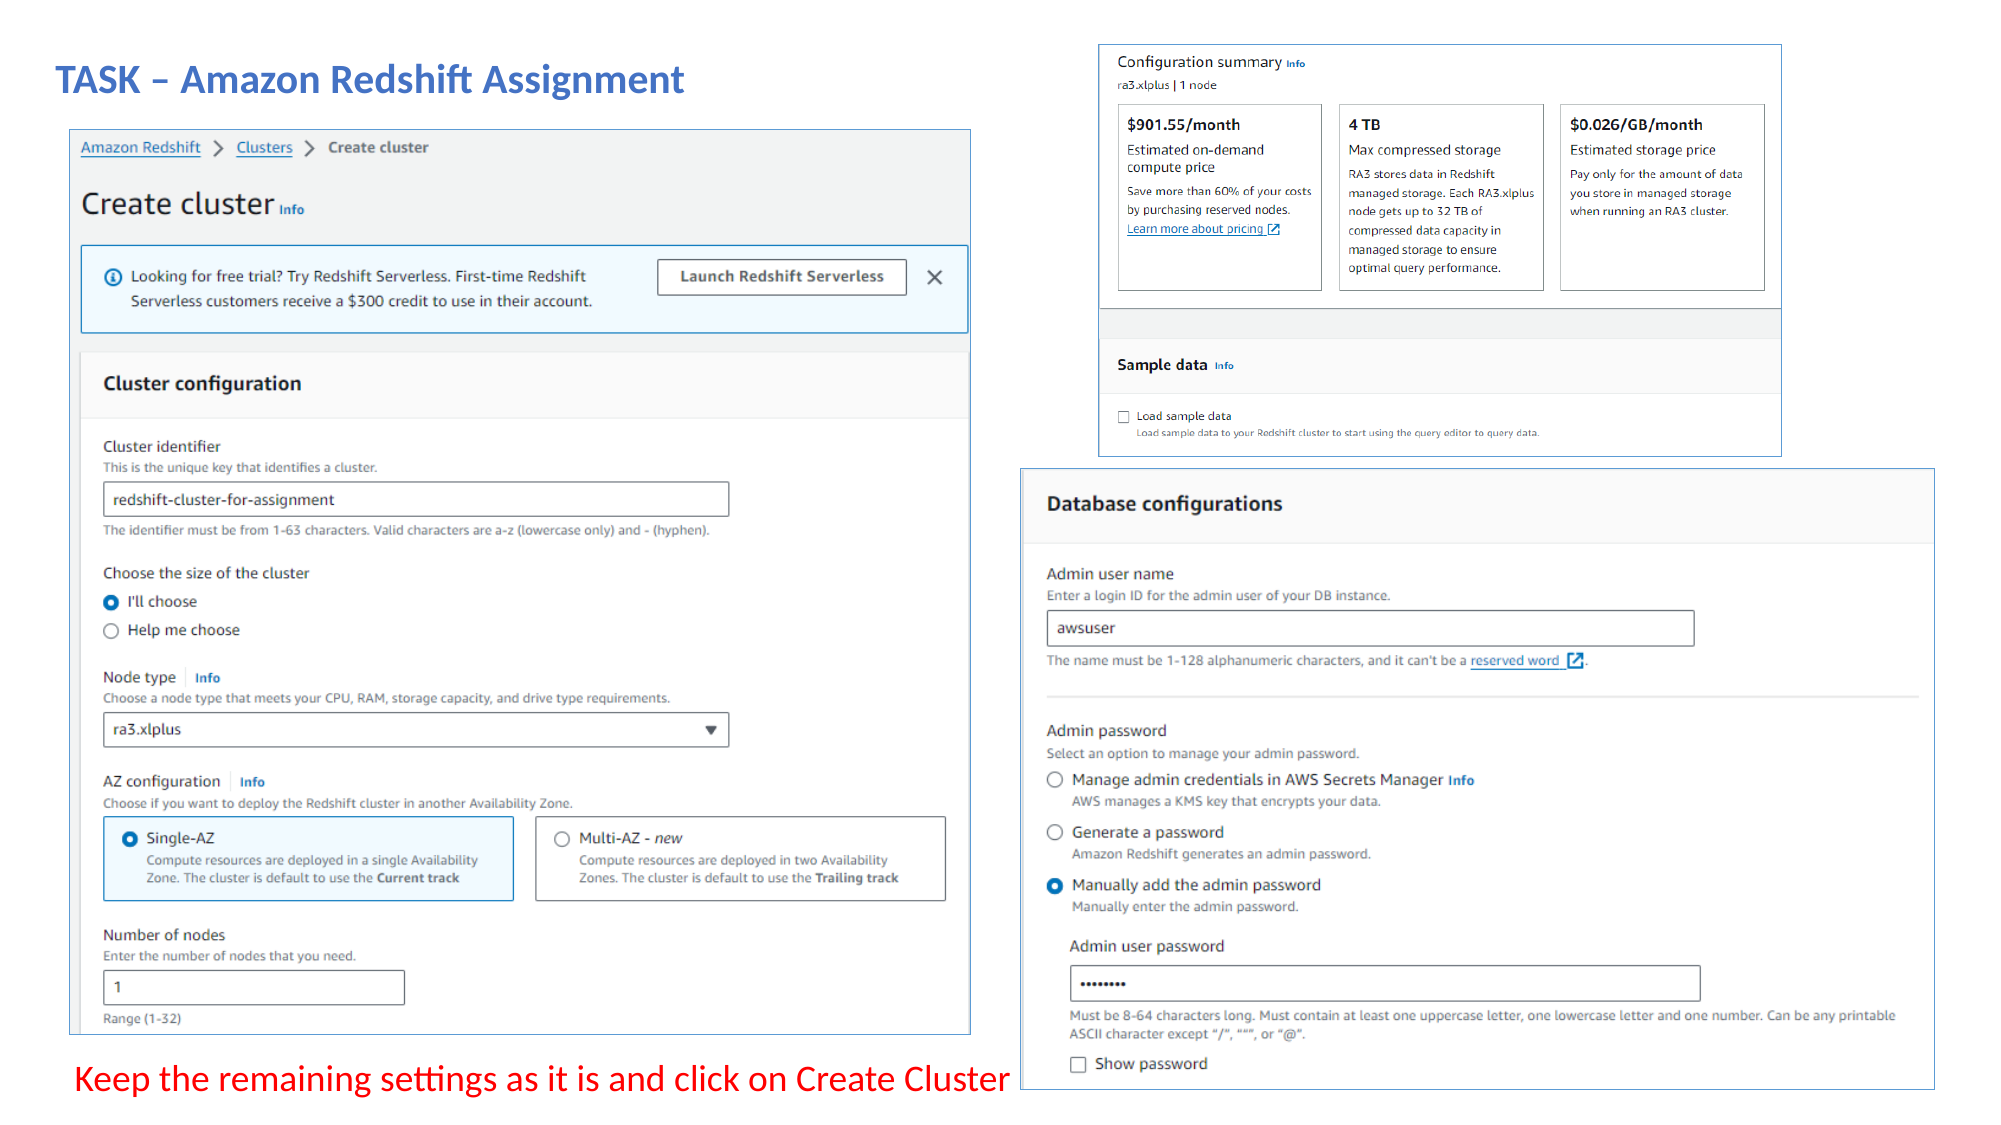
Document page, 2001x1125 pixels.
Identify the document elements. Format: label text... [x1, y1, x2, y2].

picture [1020, 468, 1935, 1090]
text_box TASK – Amazon Redshift Assignment [40, 44, 722, 110]
picture [1098, 44, 1782, 456]
text_box Keep the remaining settings as it is and click on Create Cluster [59, 1046, 1027, 1107]
picture [69, 129, 971, 1035]
